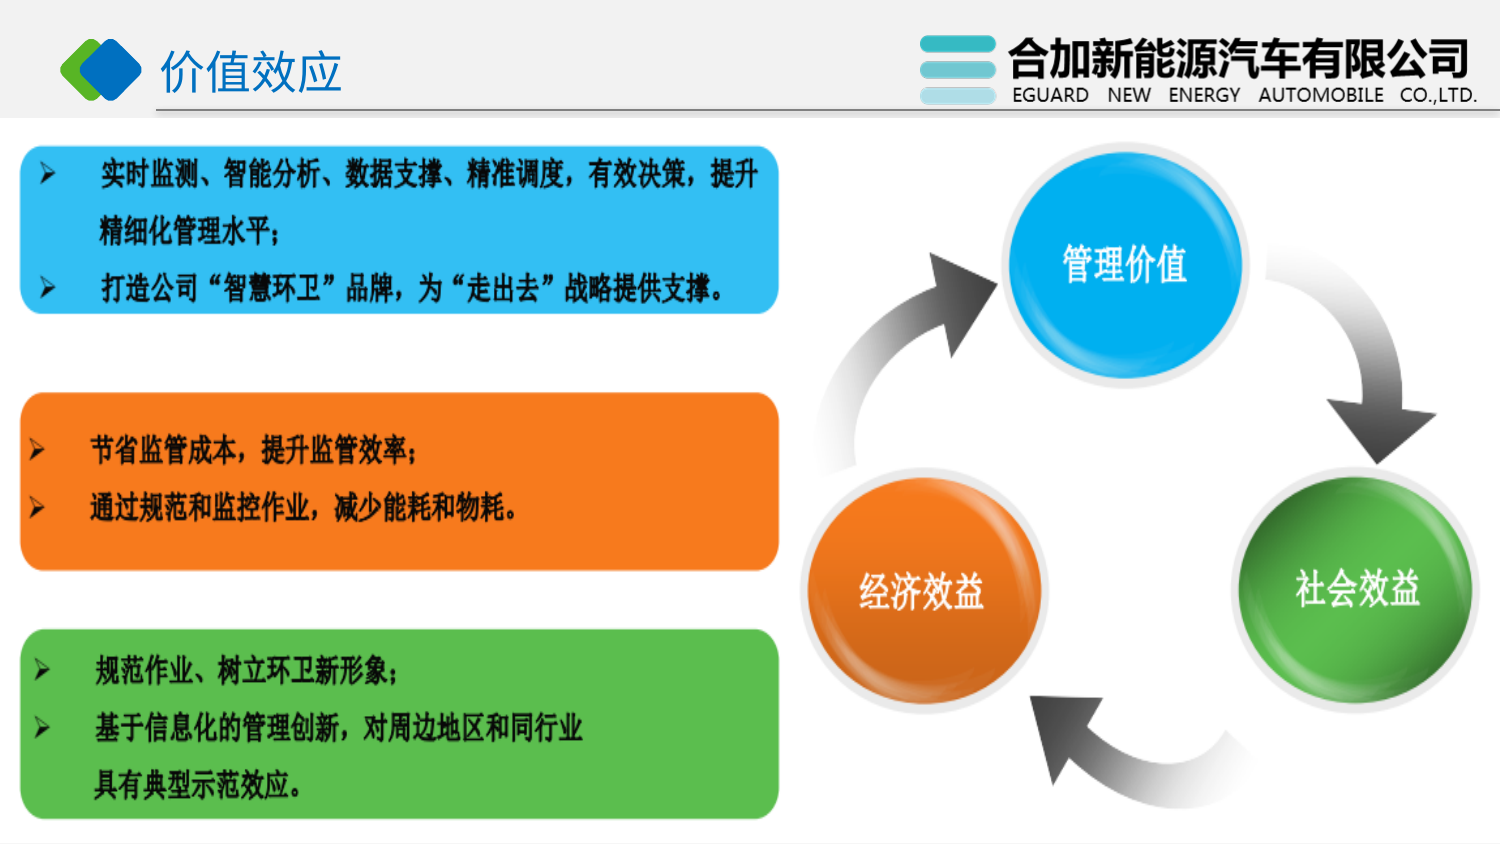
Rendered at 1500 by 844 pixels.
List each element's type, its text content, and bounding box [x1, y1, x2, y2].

title 价值效应 [148, 43, 1117, 99]
picture [0, 20, 1500, 843]
